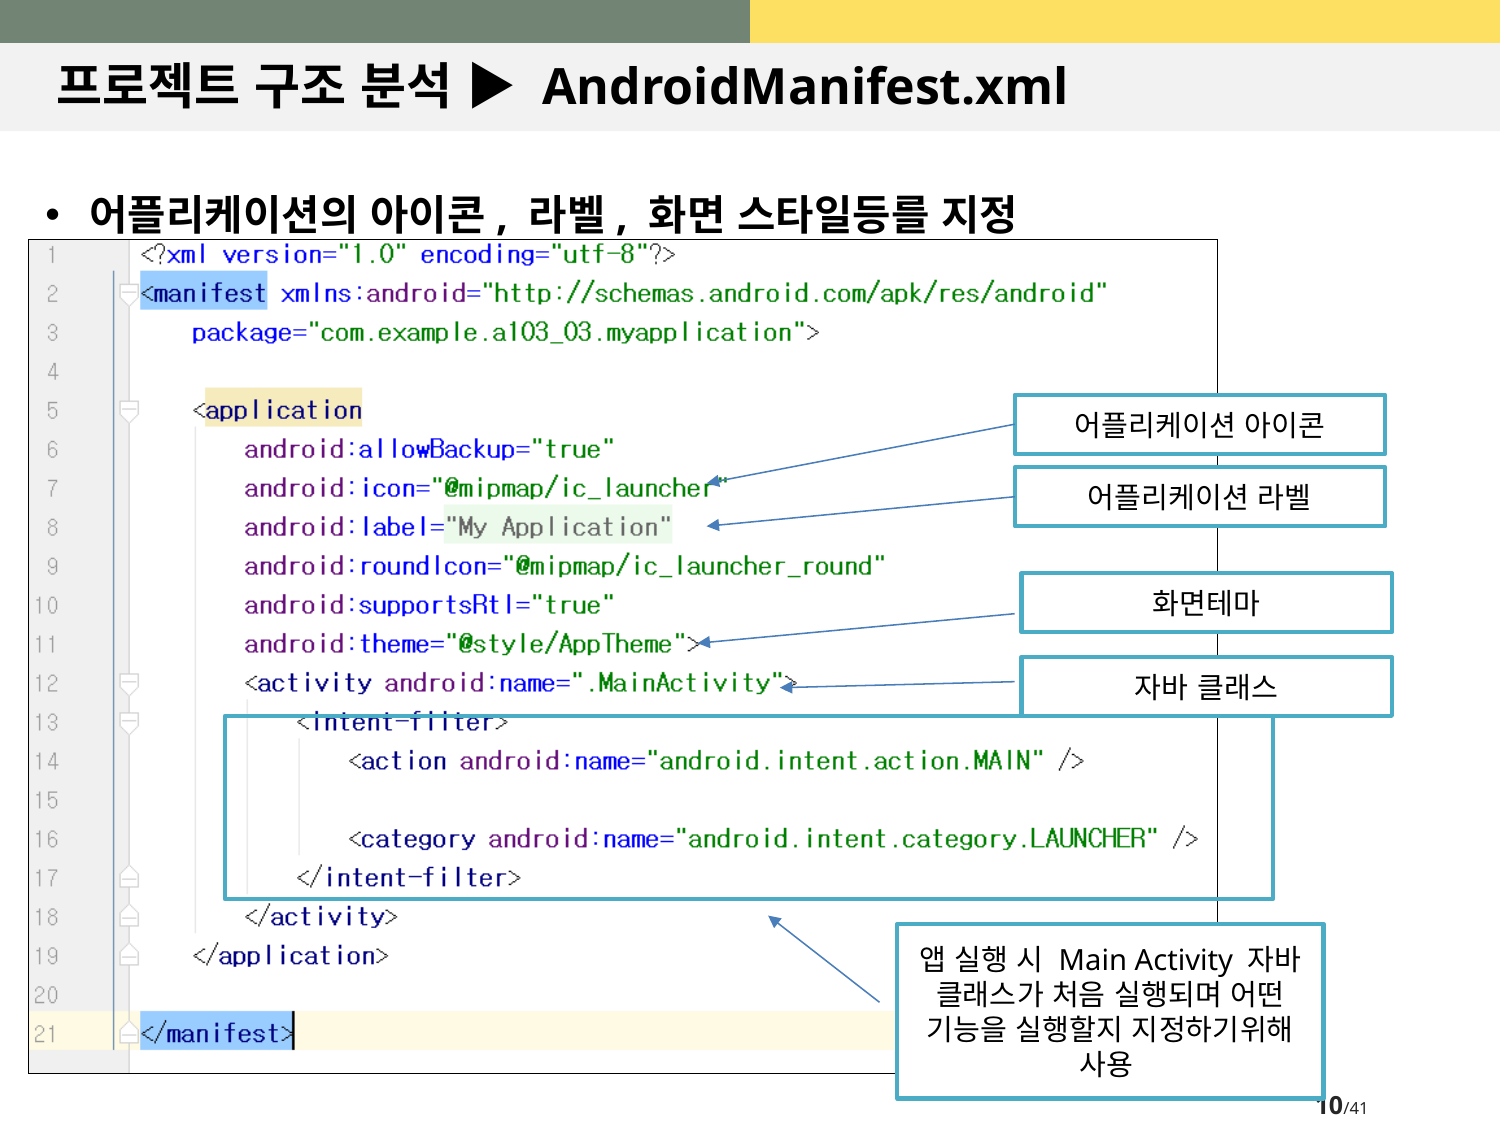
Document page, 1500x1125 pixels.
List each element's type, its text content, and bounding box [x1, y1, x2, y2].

text_box 어플리케이션 라벨 [1222, 465, 1387, 528]
text_box 자바 클래스 [1222, 655, 1394, 718]
text_box 앱 실행 시 Main Activity 자바 클래스가 처음 실행되며 어떤 기능을 실행할지 지정하기위해 사용 [895, 922, 1326, 1101]
text_box [1222, 714, 1275, 901]
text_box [706, 496, 1016, 527]
picture [28, 239, 1218, 1074]
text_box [767, 915, 880, 1003]
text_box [779, 681, 1015, 688]
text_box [697, 613, 1015, 644]
text_box 어플리케이션 아이콘 [1222, 393, 1387, 456]
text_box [706, 423, 1015, 484]
title 프로젝트 구조 분석 ▶ AndroidManifest.xml [41, 42, 1459, 128]
text_box 화면테마 [1222, 571, 1394, 634]
list 어플리케이션의 아이콘, 라벨, 화면 스타일등를 지정 [30, 176, 1448, 1051]
